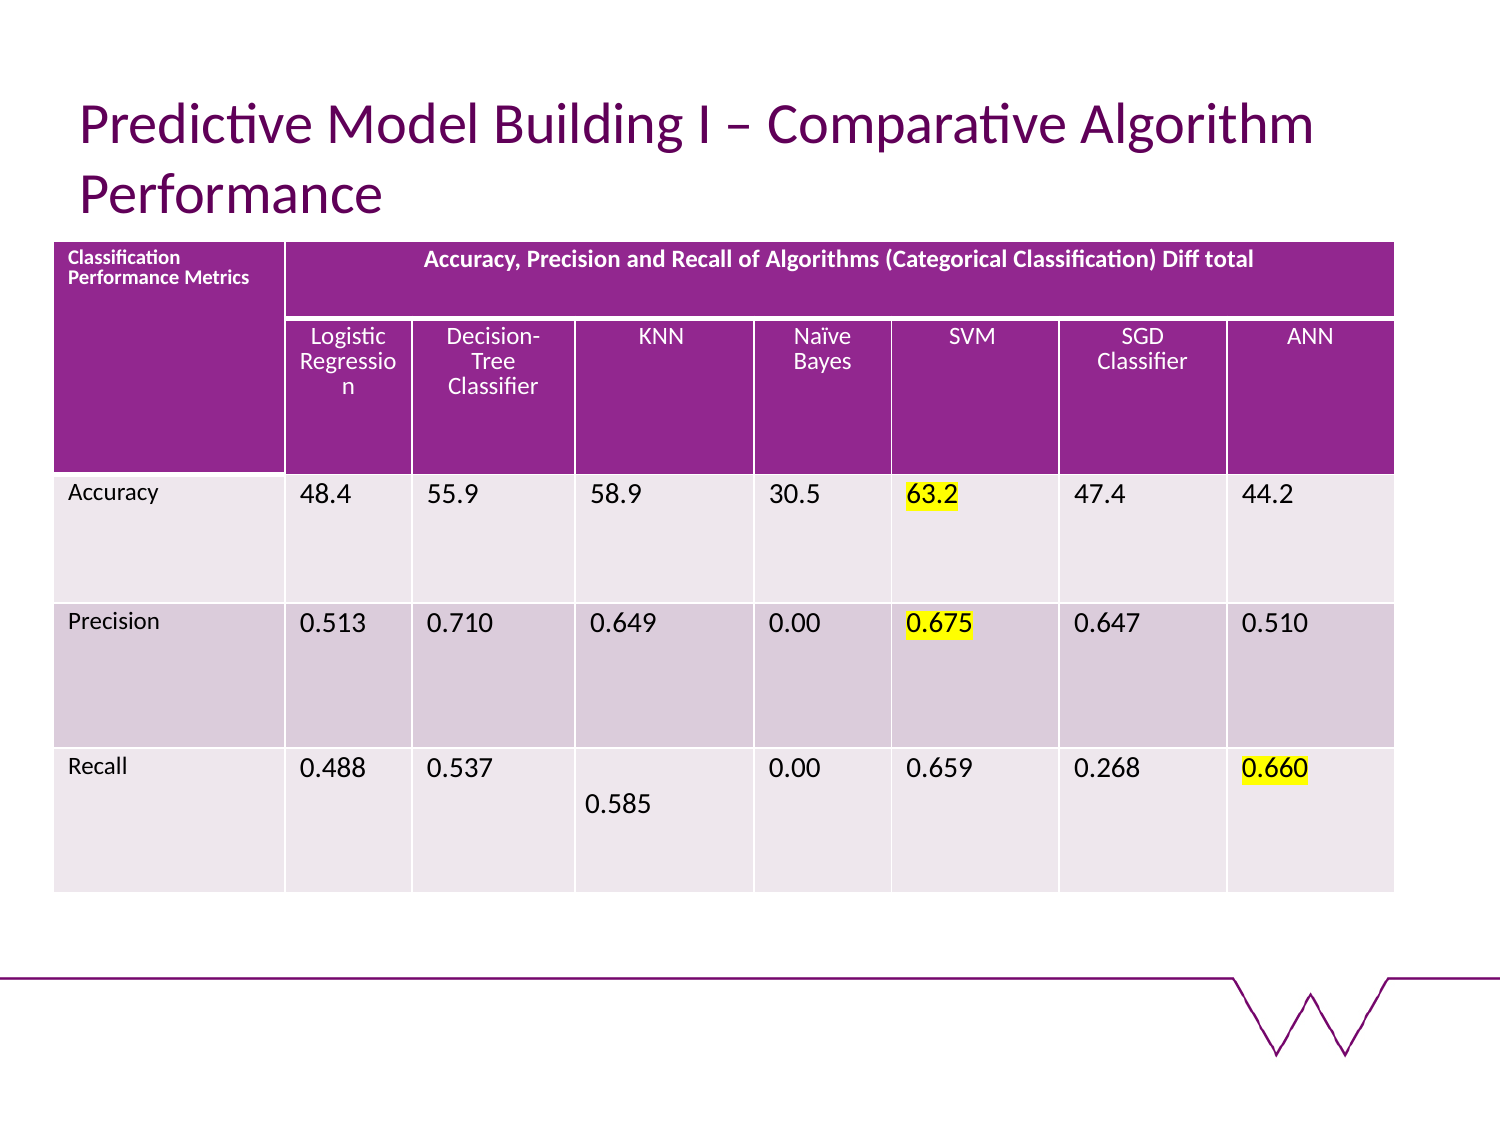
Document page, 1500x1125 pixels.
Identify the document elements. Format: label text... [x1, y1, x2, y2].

table_cell Logistic Regression [286, 321, 411, 474]
table_cell 0.513 [286, 604, 411, 747]
table_cell 0.649 [576, 604, 753, 747]
table_cell Decision-Tree Classifier [413, 321, 574, 474]
table_cell 0.510 [1228, 604, 1394, 747]
table_cell Precision [54, 604, 284, 747]
table_cell 58.9 [576, 475, 753, 602]
picture [0, 964, 1500, 1062]
table_cell 0.268 [1060, 749, 1226, 892]
table_cell 0.710 [413, 604, 574, 747]
table_cell 48.4 [286, 475, 411, 602]
table_cell 0.00 [755, 604, 891, 747]
table_cell 55.9 [413, 475, 574, 602]
table_cell KNN [576, 321, 753, 474]
table_cell 63.2 [892, 475, 1058, 602]
table_cell ANN [1228, 321, 1394, 474]
table_cell 0.585 [576, 749, 753, 892]
table_cell 47.4 [1060, 475, 1226, 602]
table_cell 44.2 [1228, 475, 1394, 602]
table_cell 0.675 [892, 604, 1058, 747]
table_cell 30.5 [755, 475, 891, 602]
table_cell 0.537 [413, 749, 574, 892]
table_cell SVM [892, 321, 1058, 474]
table_cell 0.00 [755, 749, 891, 892]
table_header Accuracy, Precision and Recall of Algorithms (Categorical Classification) Diff total [286, 242, 1394, 316]
table_cell 0.660 [1228, 749, 1394, 892]
table_cell Recall [54, 749, 284, 892]
table_cell 0.659 [892, 749, 1058, 892]
table_cell Naïve Bayes [755, 321, 891, 474]
table_cell Accuracy [54, 477, 284, 602]
table_header Classification Performance Metrics [54, 242, 284, 472]
list Predictive Model Building I – Comparative Algorithm Performance [64, 78, 1447, 242]
table_cell 0.488 [286, 749, 411, 892]
table_cell 0.647 [1060, 604, 1226, 747]
table_cell SGD Classifier [1060, 321, 1226, 474]
